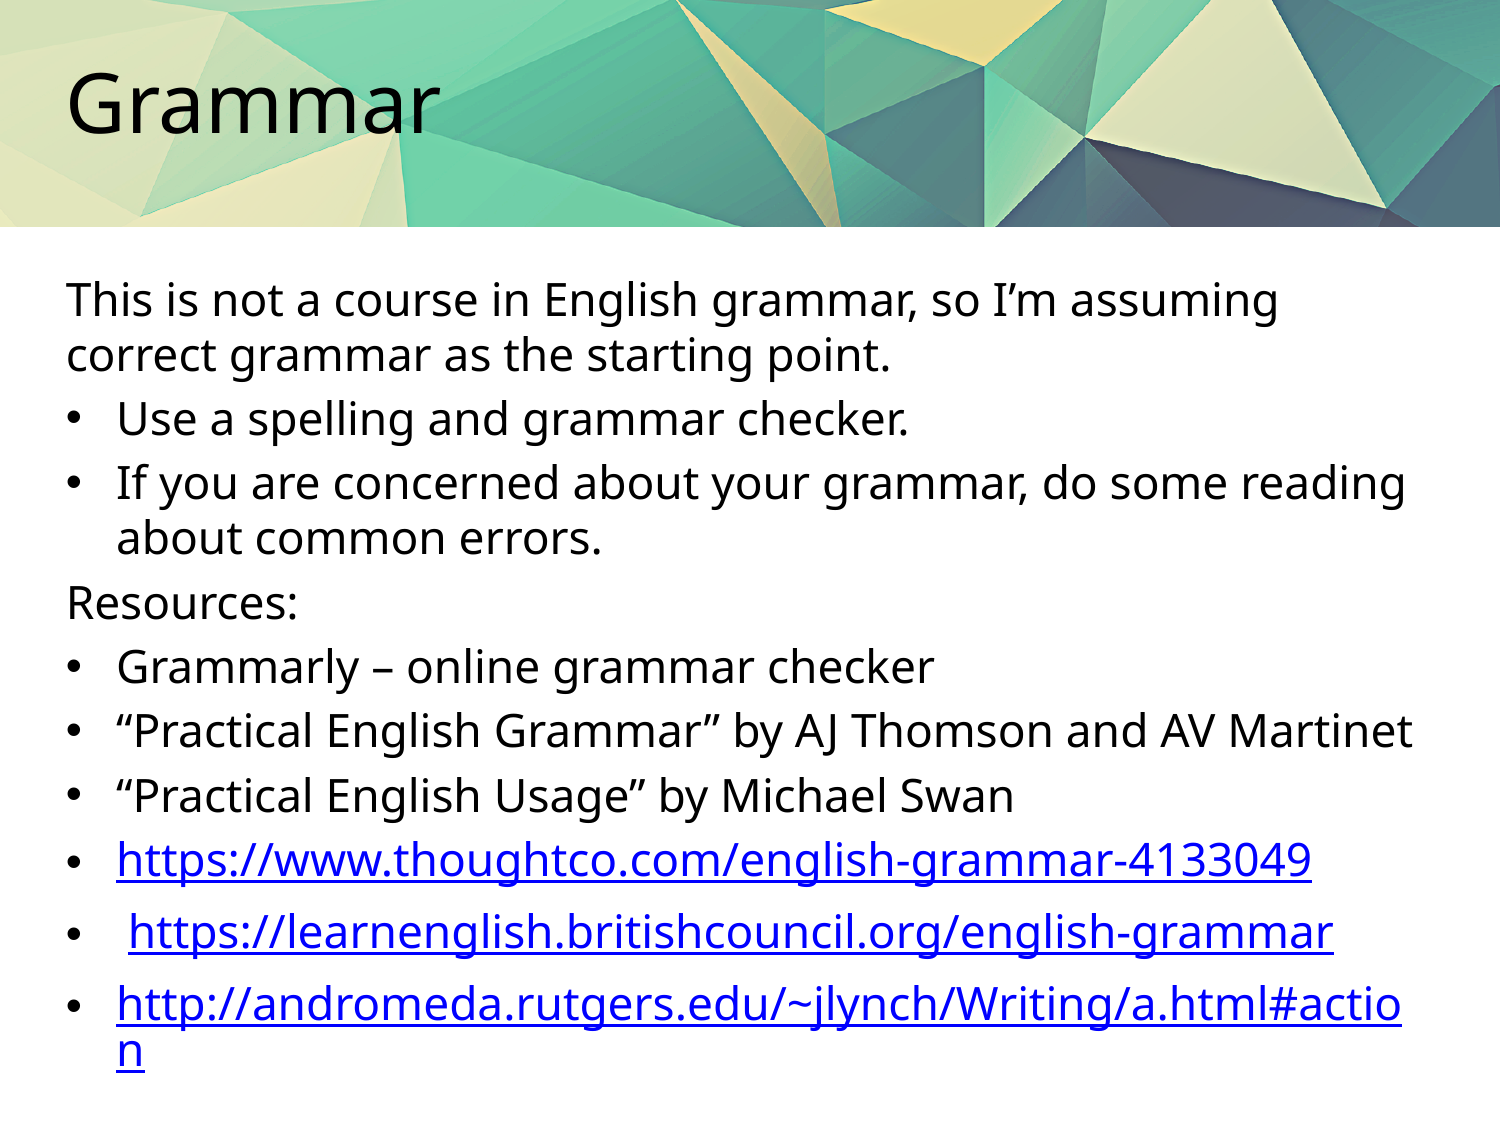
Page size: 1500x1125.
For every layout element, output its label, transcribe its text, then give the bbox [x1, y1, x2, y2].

list This is not a course in English grammar, so I’m assuming correct grammar as the starting point. Use a spelling and grammar checker. If you are concerned about your grammar, do some reading about common errors. Resources: Grammarly – online grammar checker “Practical English Grammar” by AJ Thomson and AV Martinet “Practical English Usage” by Michael Swan https://www.thoughtco.com/english-grammar-4133049 https://learnenglish.britishcouncil.org/english-grammar http://andromeda.rutgers.edu/~jlynch/Writing/a.html#action [50, 262, 1446, 1097]
table_cell Probable teasing from other Laser Physics academics [0, 0, 1500, 227]
title Grammar [50, 6, 1446, 195]
